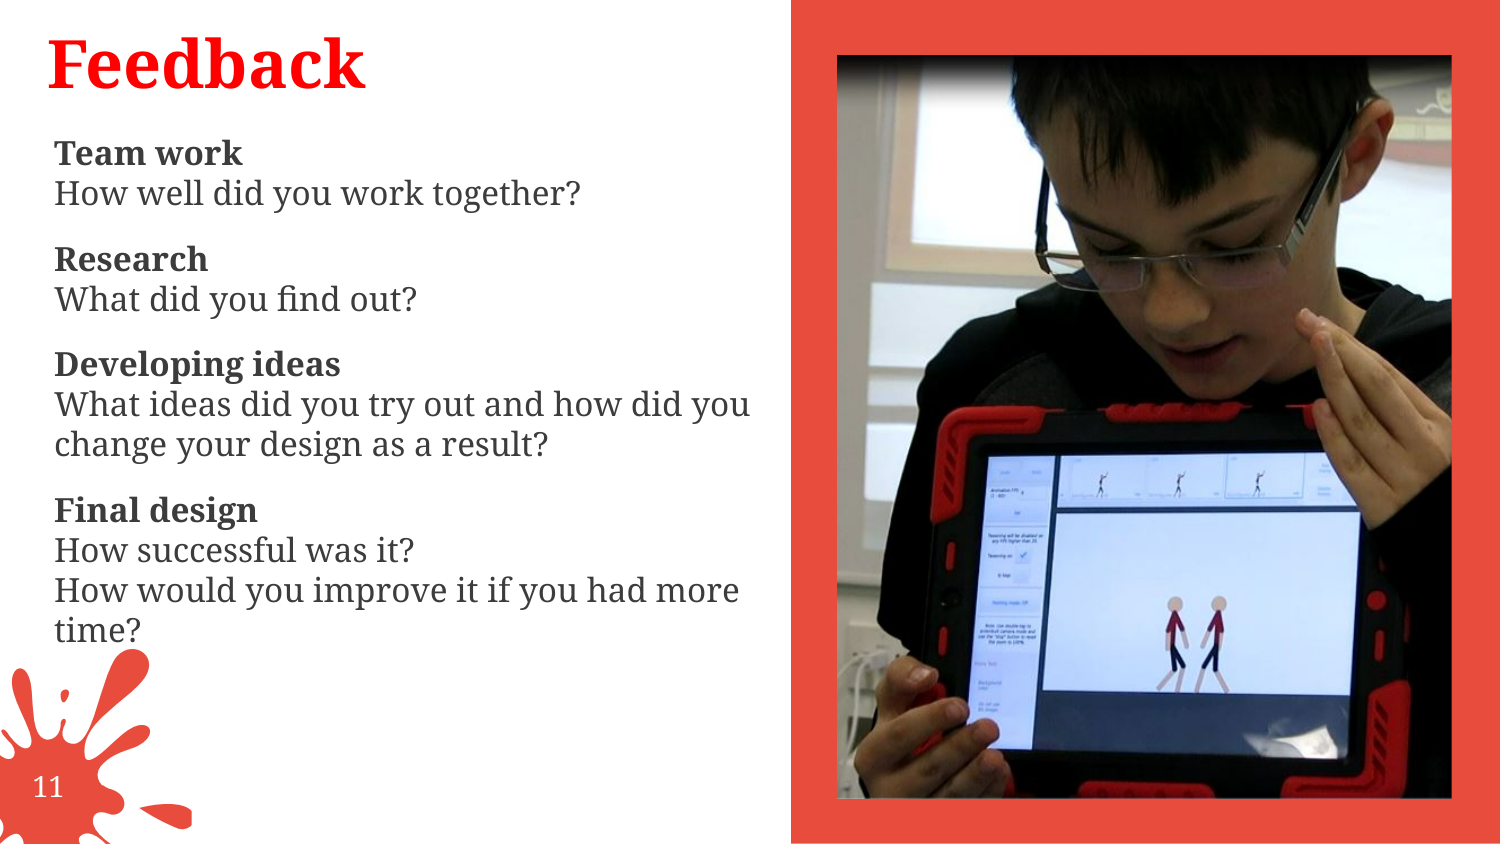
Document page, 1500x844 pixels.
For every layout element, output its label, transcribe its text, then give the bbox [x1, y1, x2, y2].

picture [836, 55, 1452, 800]
text_box [789, 0, 1500, 844]
picture [0, 649, 192, 844]
text_box Team work How well did you work together? Research What did you find out? Developing ideas What ideas did you try out and how did you change your design as a result? Final design How successful was it? How would you improve it if you had more time? [54, 132, 785, 650]
text_box Feedback [32, 14, 708, 110]
